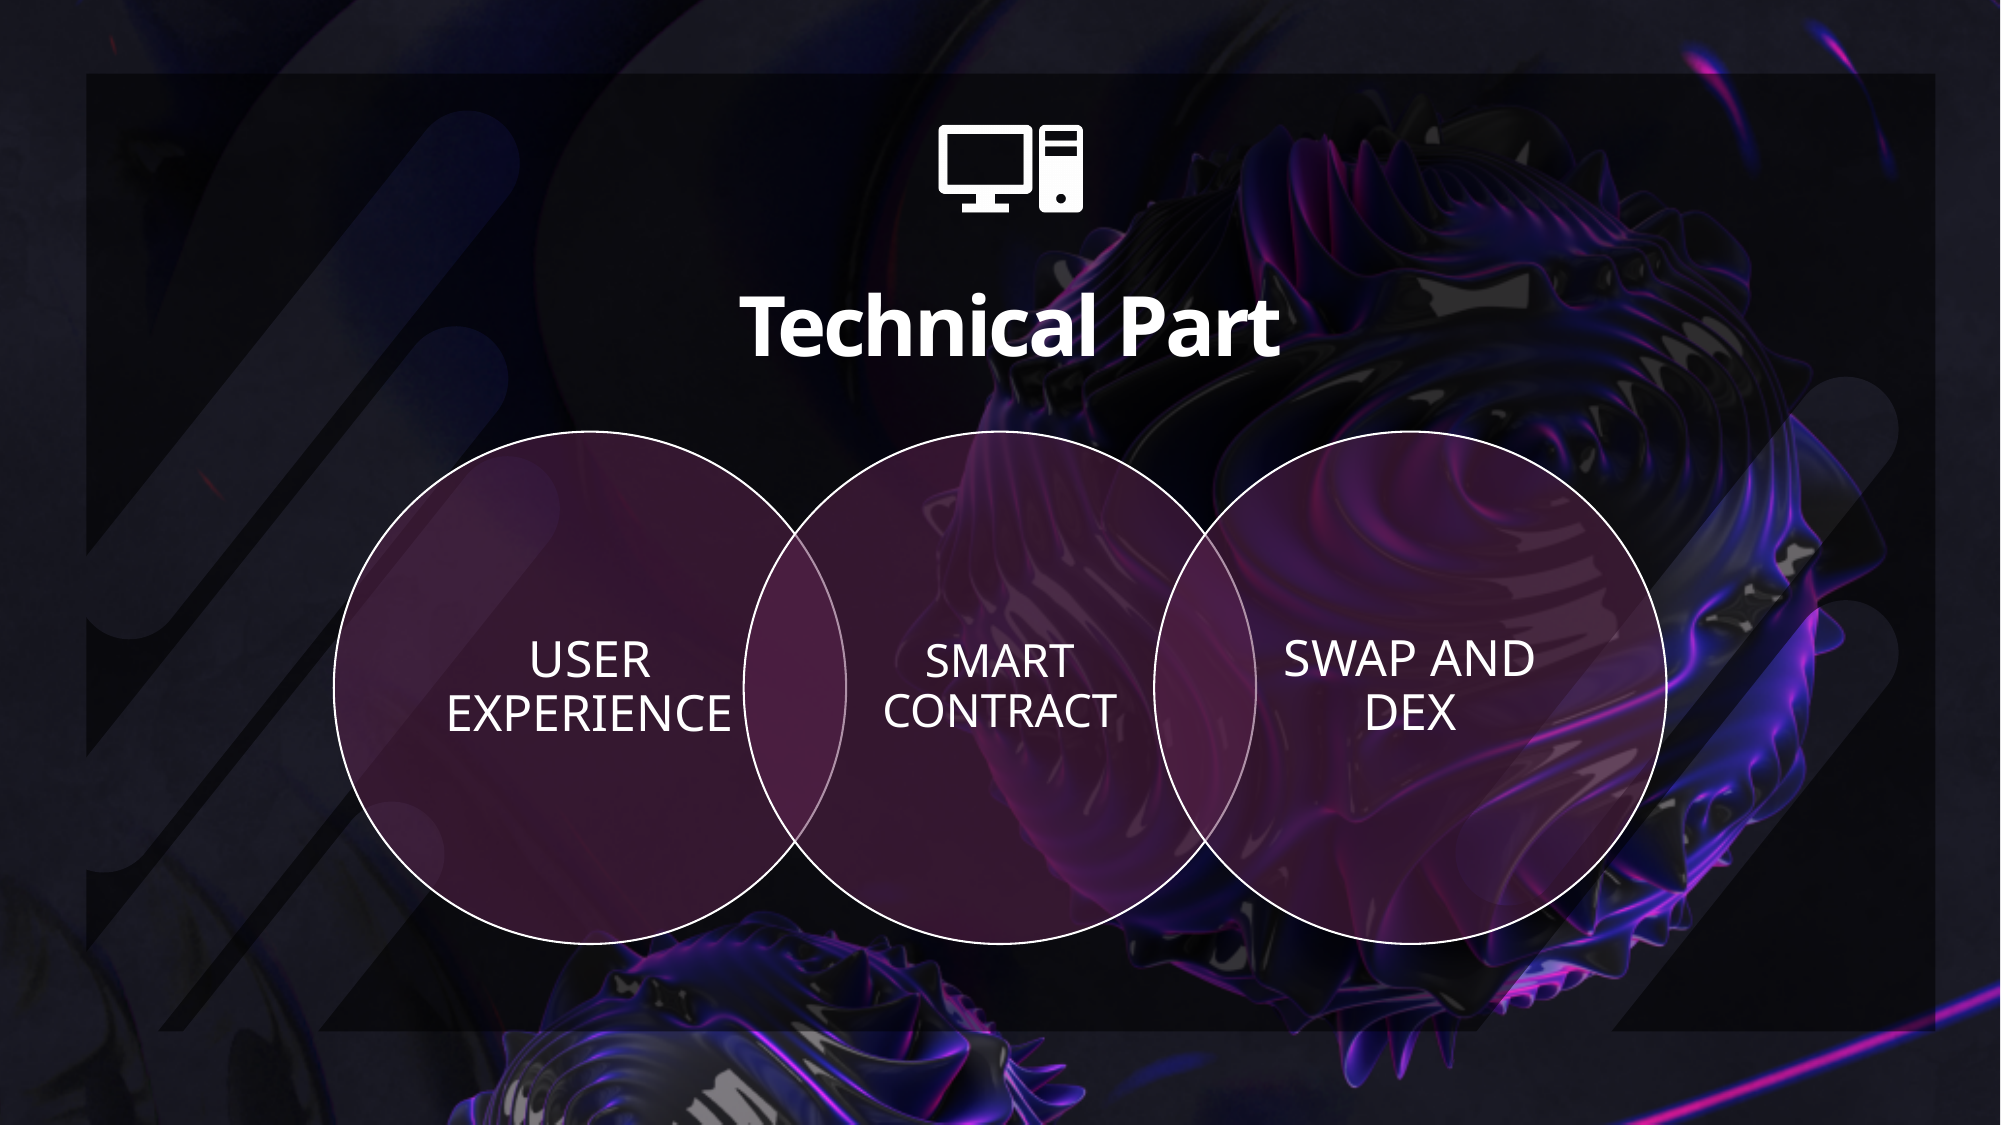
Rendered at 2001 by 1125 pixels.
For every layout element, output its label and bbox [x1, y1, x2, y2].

picture [0, 0, 2001, 1125]
text_box [333, 243, 1667, 1125]
